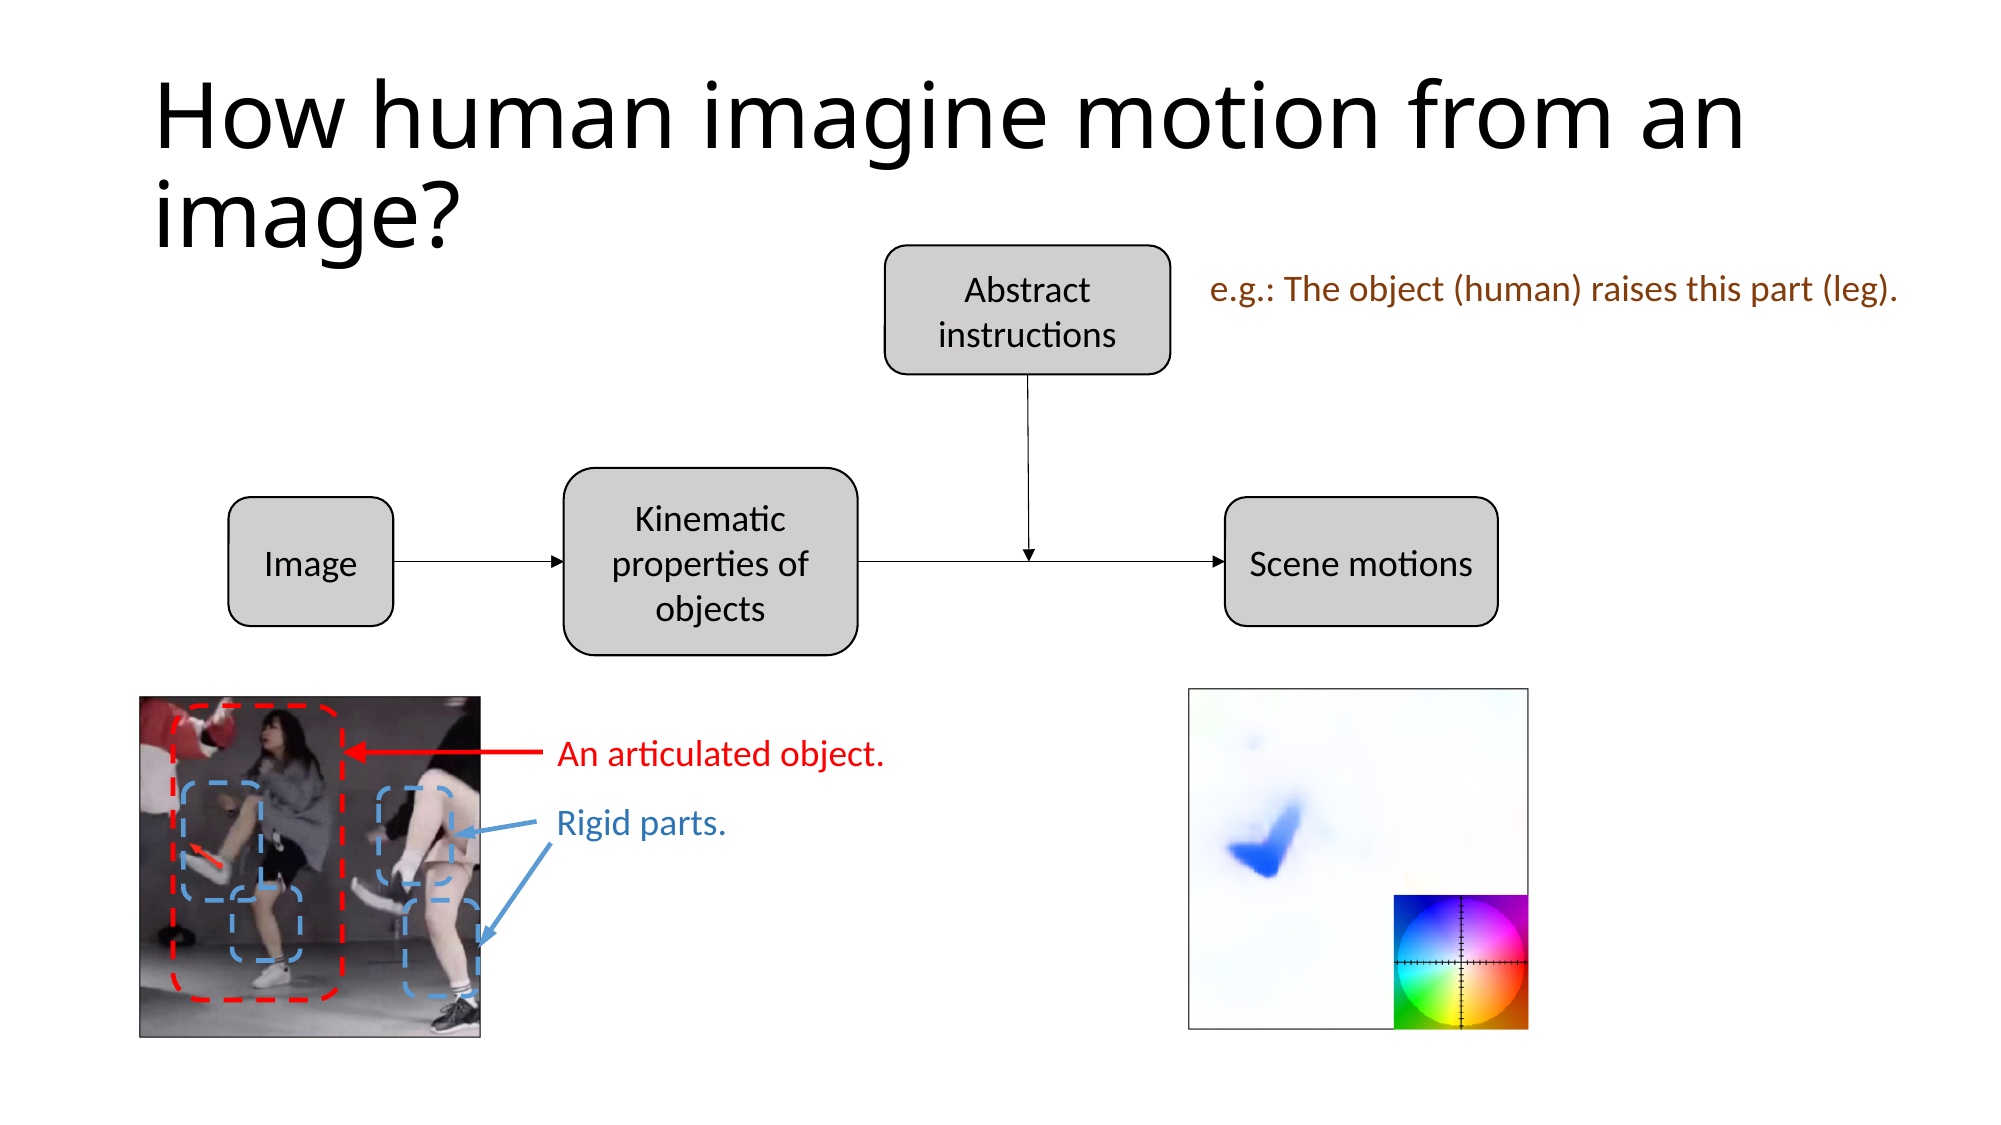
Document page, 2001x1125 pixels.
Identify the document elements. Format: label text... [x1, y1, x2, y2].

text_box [451, 821, 537, 836]
text_box Rigid parts. [541, 791, 743, 851]
text_box Kinematic properties of objects [562, 466, 859, 657]
picture [133, 690, 489, 1045]
text_box Image [227, 496, 395, 628]
text_box Abstract instructions [883, 278, 1172, 376]
title How human imagine motion from an image? [137, 59, 1863, 278]
text_box An articulated object. [542, 722, 901, 782]
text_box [478, 842, 551, 949]
picture [1182, 682, 1541, 1039]
text_box Scene motions [1223, 496, 1499, 628]
text_box e.g.: The object (human) raises this part (leg). [1195, 256, 1915, 317]
